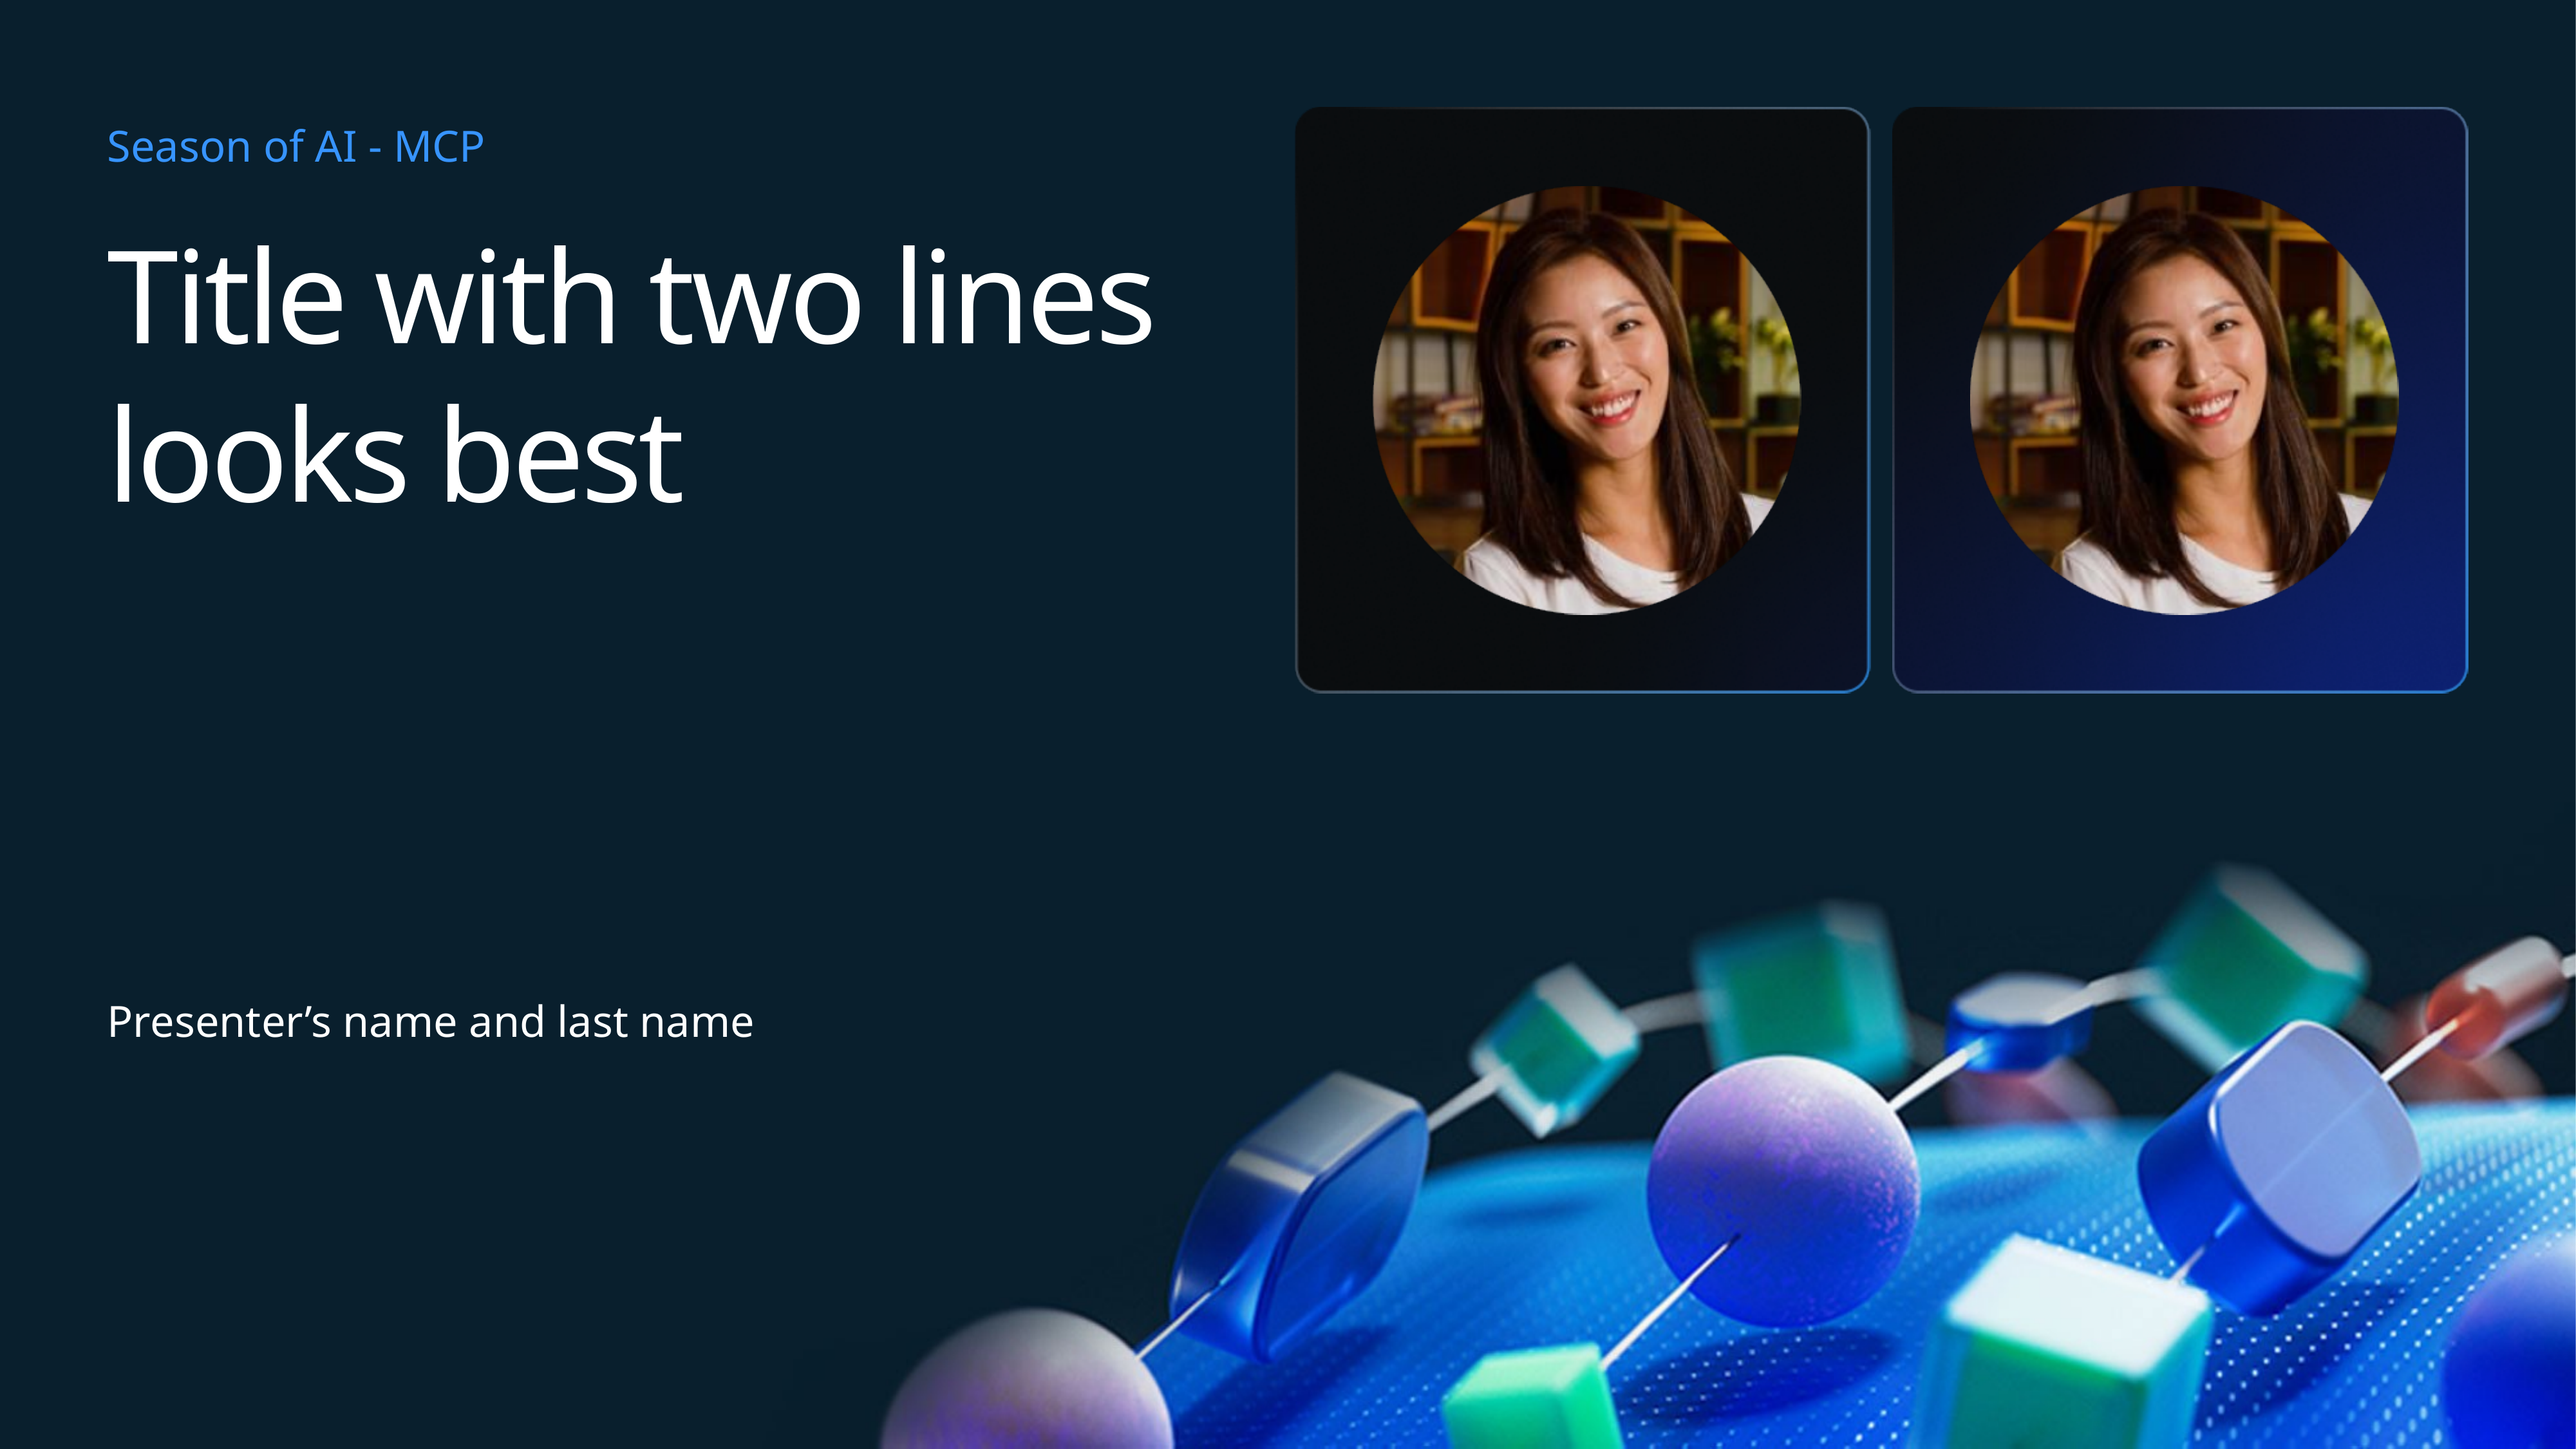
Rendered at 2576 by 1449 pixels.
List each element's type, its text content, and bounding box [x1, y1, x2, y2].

text_box Title with two lines looks best [107, 211, 1207, 929]
picture [0, 0, 2576, 1449]
text_box Presenter’s name and last name [107, 982, 1044, 1117]
text_box Season of AI - MCP [107, 107, 566, 185]
